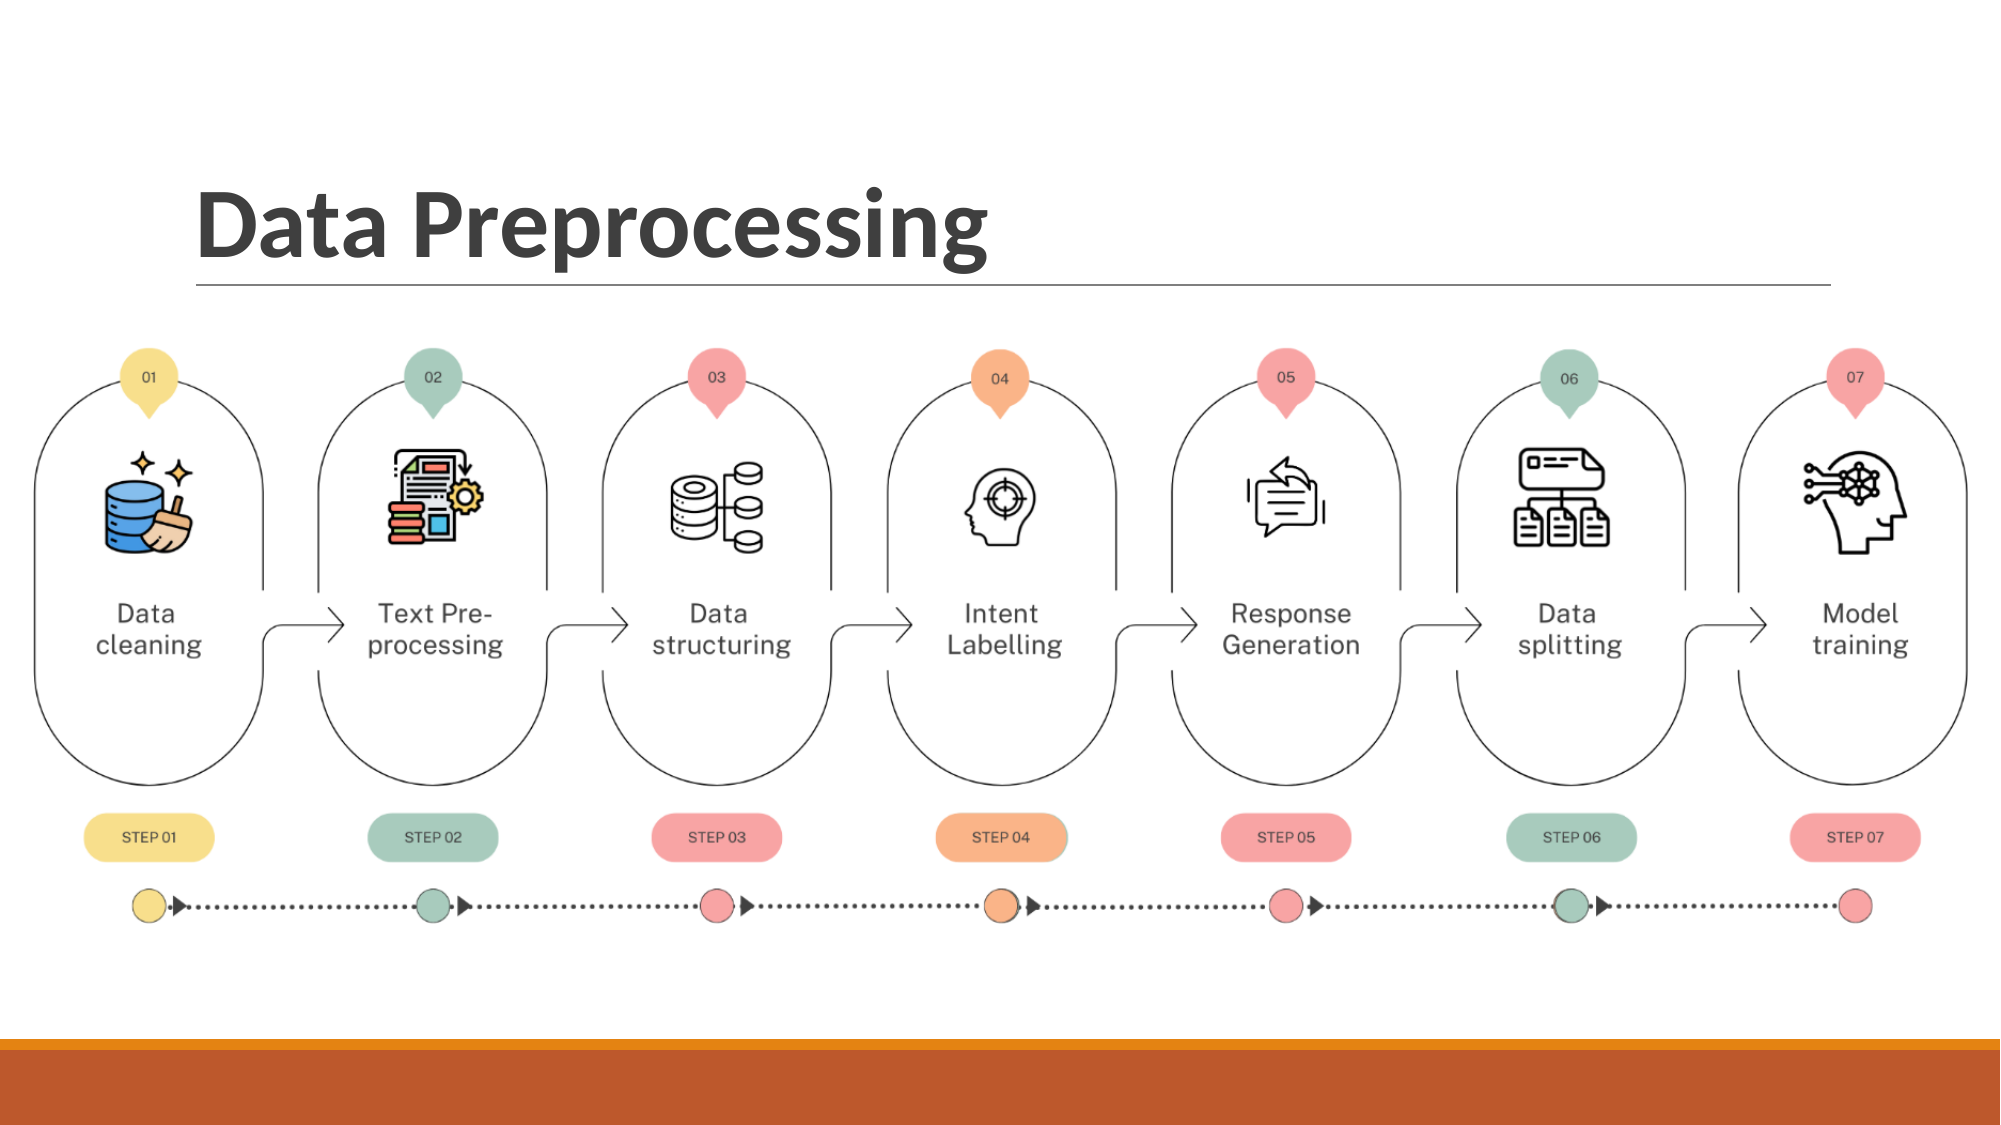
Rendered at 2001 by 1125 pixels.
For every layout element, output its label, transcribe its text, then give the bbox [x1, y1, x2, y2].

picture [20, 338, 1980, 932]
title Data Preprocessing [180, 47, 1830, 285]
